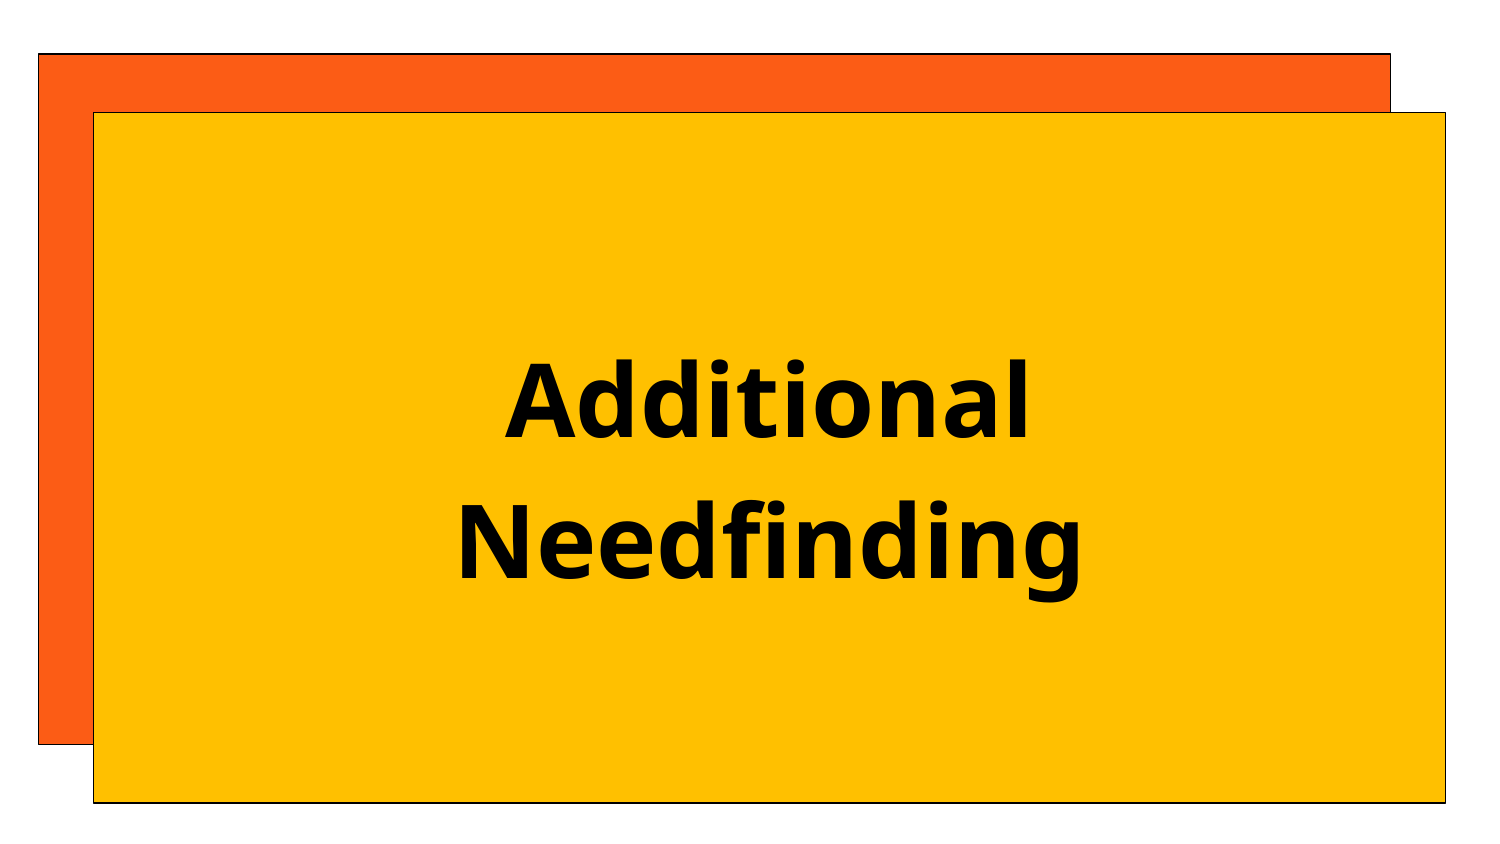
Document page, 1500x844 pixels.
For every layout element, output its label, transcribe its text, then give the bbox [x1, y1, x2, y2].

text_box Additional Needfinding [93, 112, 1446, 803]
text_box Additional Needfinding [38, 54, 1391, 745]
